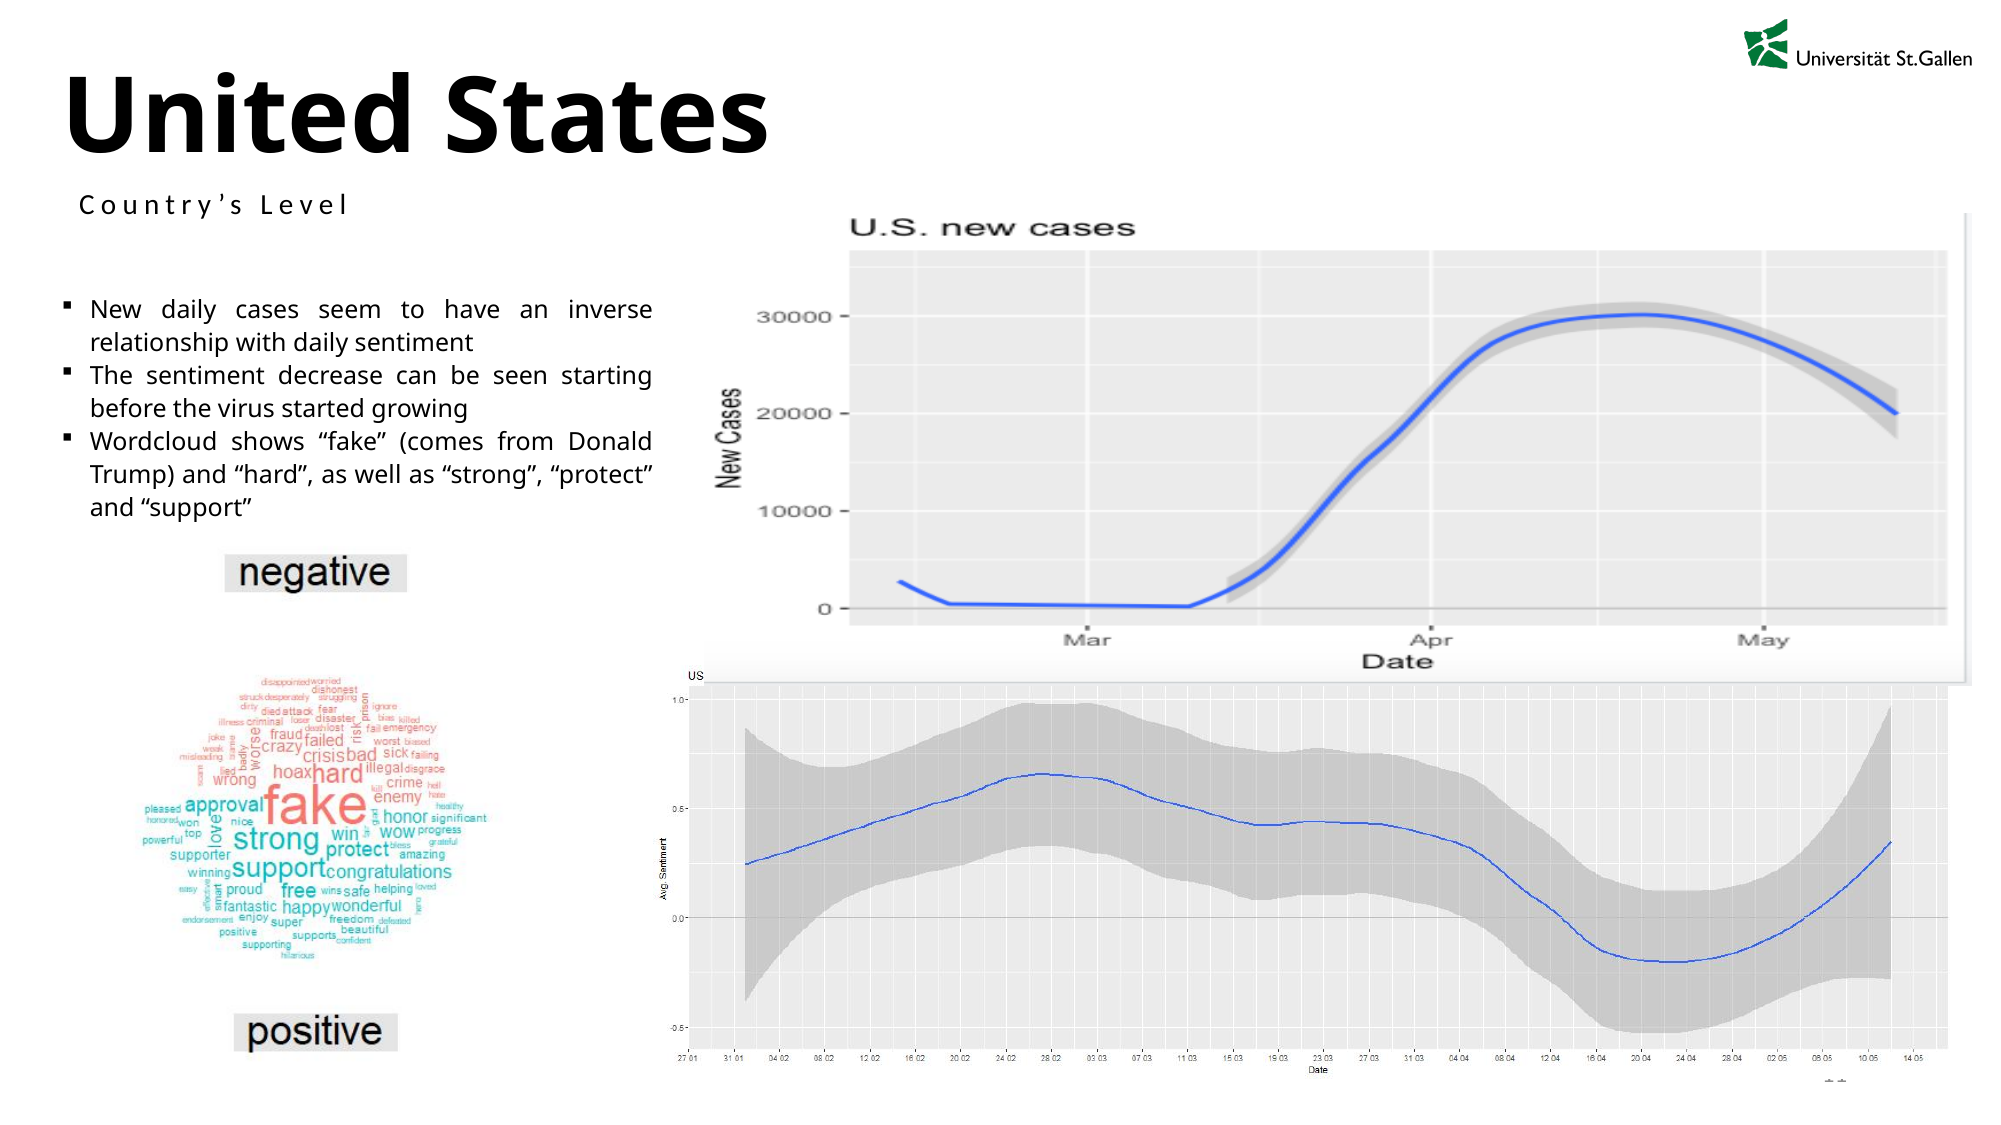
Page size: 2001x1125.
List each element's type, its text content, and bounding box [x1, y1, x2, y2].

picture [1744, 18, 1972, 69]
slide_number 11 [1412, 1079, 1863, 1103]
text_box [61, 68, 987, 522]
picture [653, 213, 1972, 1079]
picture [102, 528, 523, 1079]
